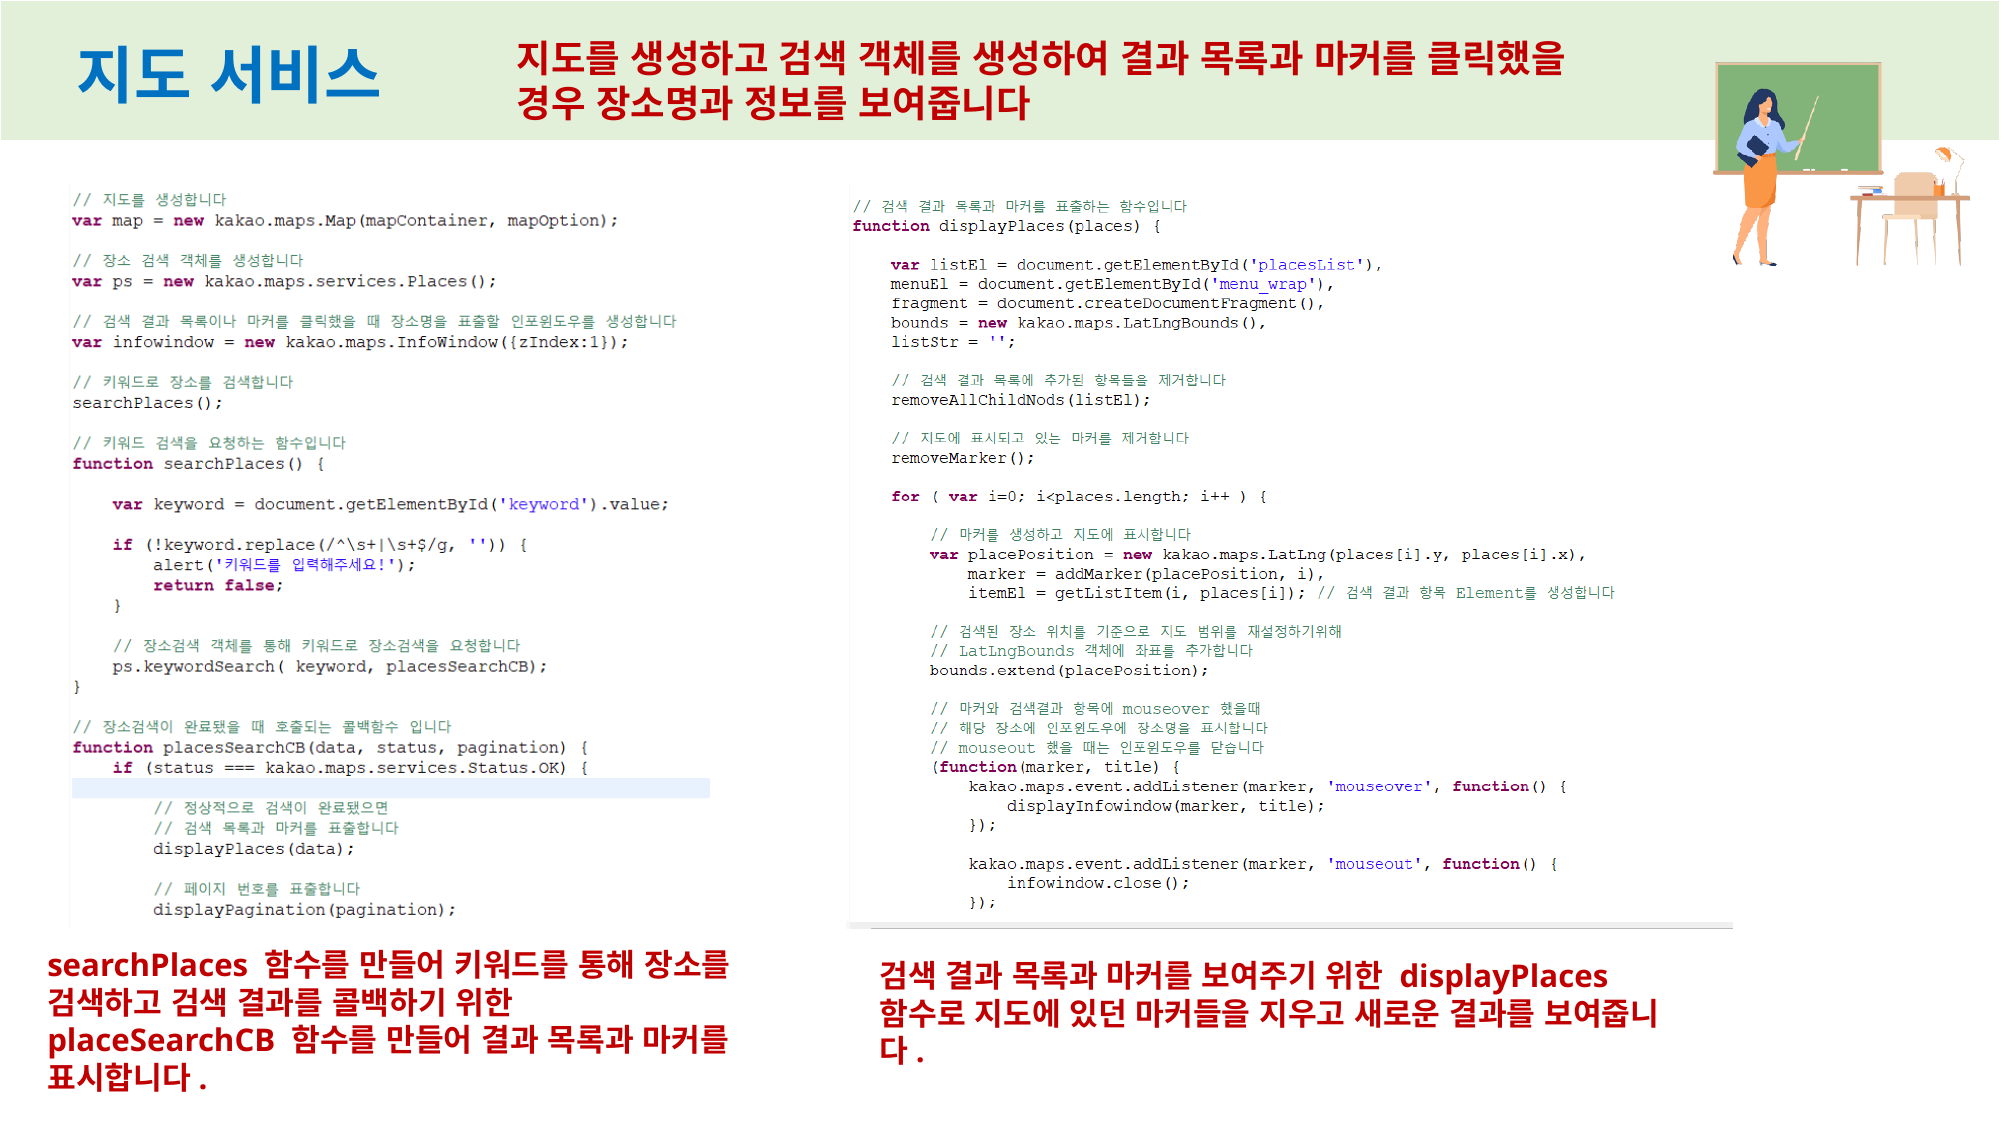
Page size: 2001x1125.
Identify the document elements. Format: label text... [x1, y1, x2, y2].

text_box searchPlaces 함수를 만들어 키워드를 통해 장소를 검색하고 검색 결과를 콜백하기 위한 placeSearchCB 함수를 만들어 결과 목록과 마커를 표시합니다. [32, 938, 762, 1103]
picture [846, 8, 2001, 929]
text_box 검색 결과 목록과 마커를 보여주기 위한 displayPlaces 함수로 지도에 있던 마커들을 지우고 새로운 결과를 보여줍니다. [864, 949, 1708, 1077]
text_box 지도 서비스 [62, 29, 501, 119]
picture [62, 184, 710, 930]
text_box 지도를 생성하고 검색 객체를 생성하여 결과 목록과 마커를 클릭했을 경우 장소명과 정보를 보여줍니다 [501, 27, 1595, 132]
